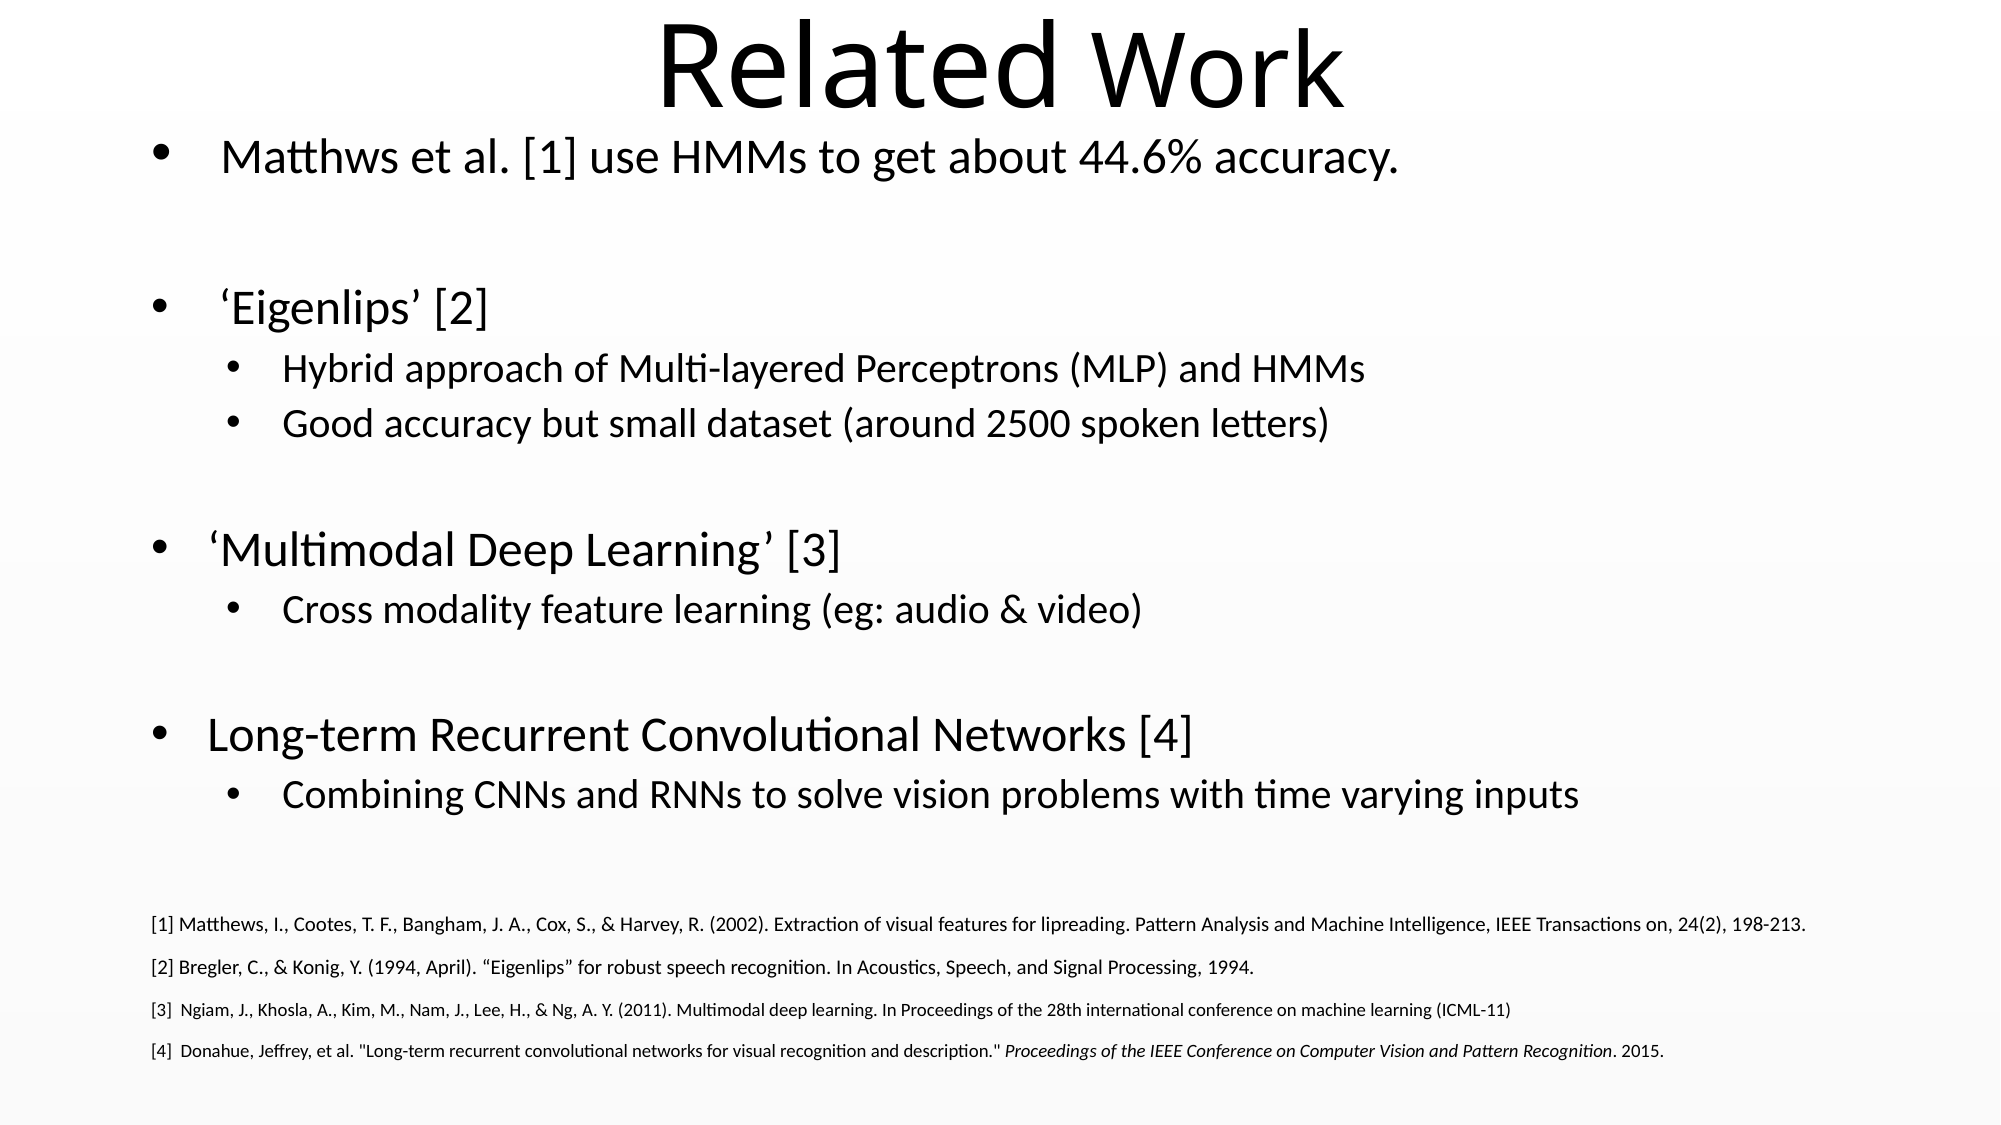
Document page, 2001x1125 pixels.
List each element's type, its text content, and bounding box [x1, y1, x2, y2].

title Related Work [249, 0, 1750, 115]
subtitle Matthws et al. [1] use HMMs to get about 44.6% accuracy. ‘Eigenlips’ [2] Hybrid approach of Multi-layered Perceptrons (MLP) and HMMs Good accuracy but small dataset (around 2500 spoken letters) ‘Multimodal Deep Learning’ [3] Cross modality feature learning (eg: audio & video) Long-term Recurrent Convolutional Networks [4] Combining CNNs and RNNs to solve vision problems with time varying inputs [1] Matthews, I., Cootes, T. F., Bangham, J. A., Cox, S., & Harvey, R. (2002). Extraction of visual features for lipreading. Pattern Analysis and Machine Intelligence, IEEE Transactions on, 24(2), 198-213. [2] Bregler, C., & Konig, Y. (1994, April). “Eigenlips” for robust speech recognition. In Acoustics, Speech, and Signal Processing, 1994. [3] Ngiam, J., Khosla, A., Kim, M., Nam, J., Lee, H., & Ng, A. Y. (2011). Multimodal deep learning. In Proceedings of the 28th international conference on machine learning (ICML-11) [4] Donahue, Jeffrey, et al. "Long-term recurrent convolutional networks for visual recognition and description." Proceedings of the IEEE Conference on Computer Vision and Pattern Recognition. 2015. [135, 115, 1865, 1094]
